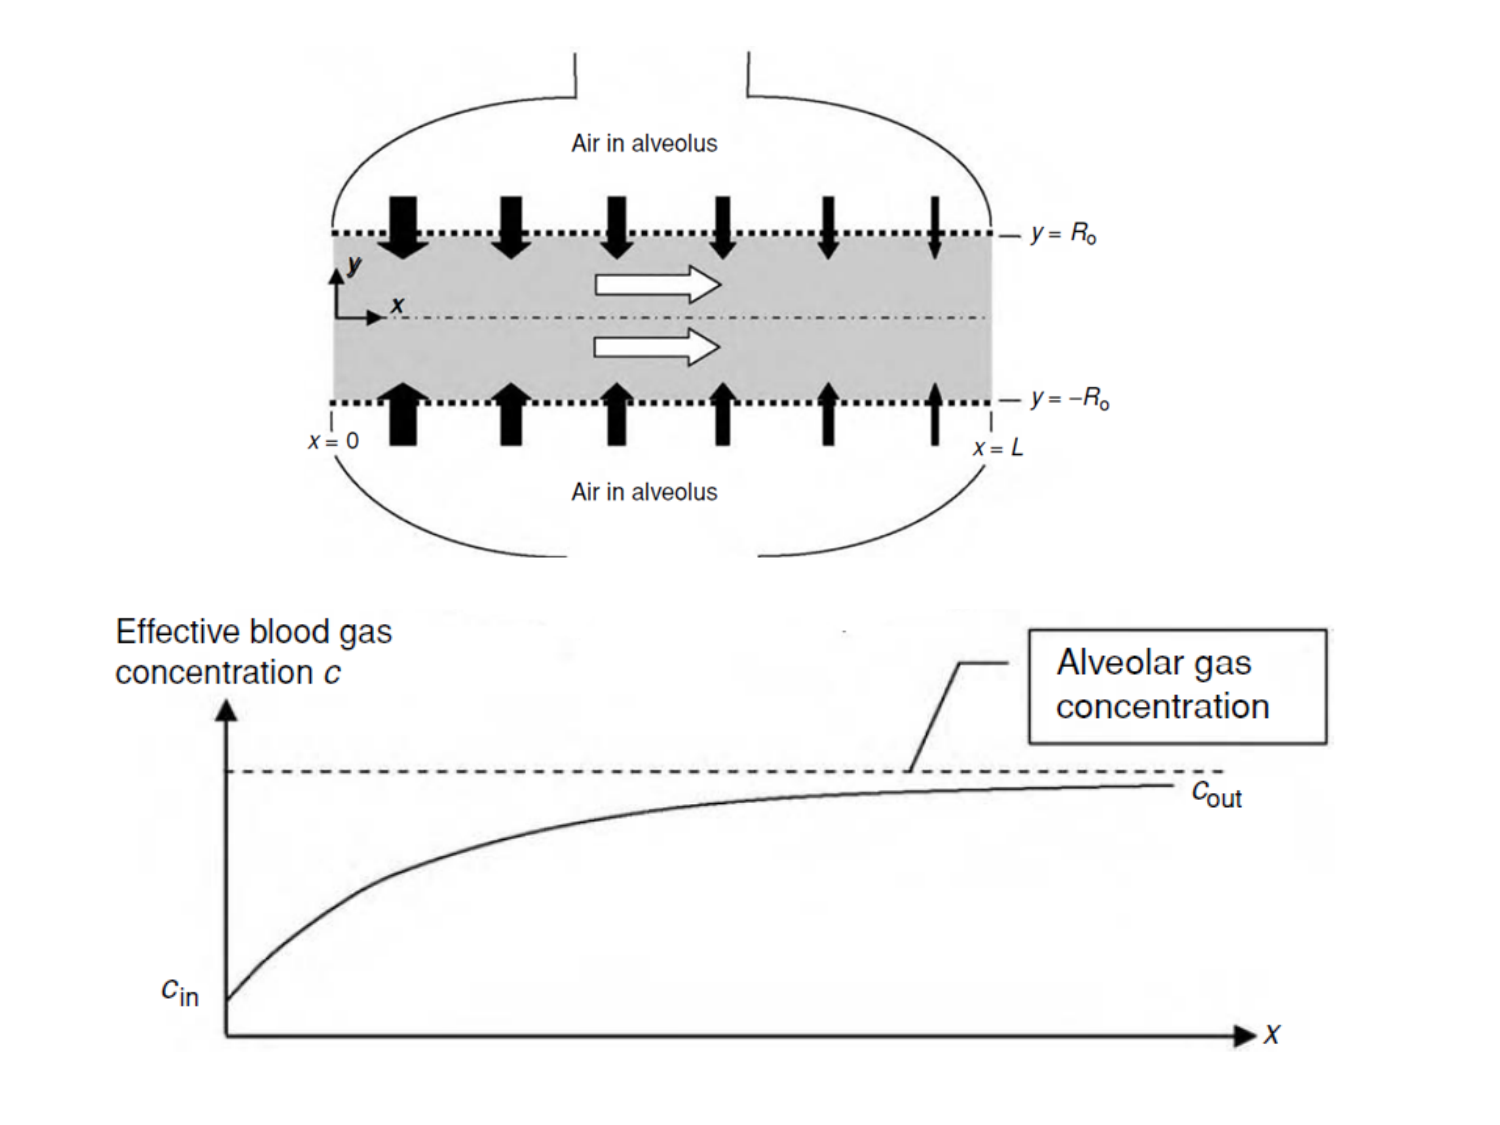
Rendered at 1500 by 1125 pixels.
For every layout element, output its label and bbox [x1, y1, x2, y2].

picture [105, 609, 1389, 1080]
picture [304, 46, 1150, 576]
